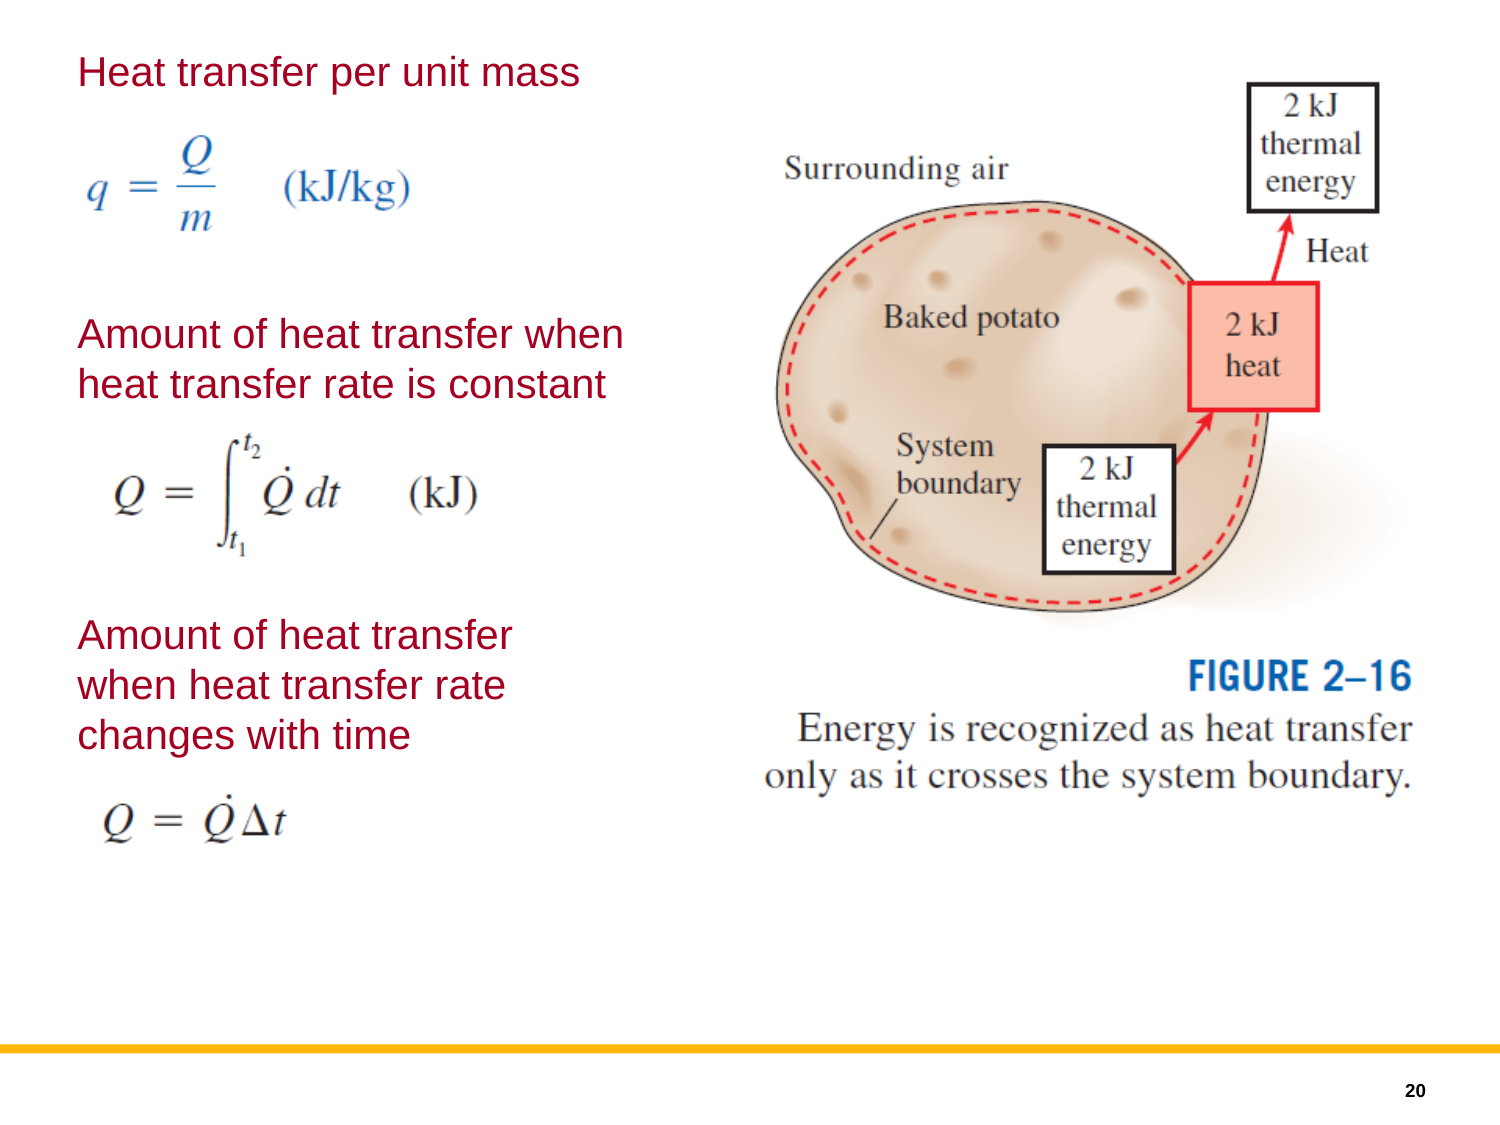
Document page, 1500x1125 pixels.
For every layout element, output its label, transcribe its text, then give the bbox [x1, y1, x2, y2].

text_box Heat transfer per unit mass [62, 37, 788, 103]
picture [749, 62, 1425, 818]
picture [74, 112, 429, 250]
picture [74, 424, 507, 563]
text_box Amount of heat transfer when heat transfer rate changes with time [62, 600, 638, 765]
text_box Amount of heat transfer when heat transfer rate is constant [62, 299, 700, 415]
slide_number 20 [1283, 1071, 1442, 1109]
picture [74, 774, 324, 875]
